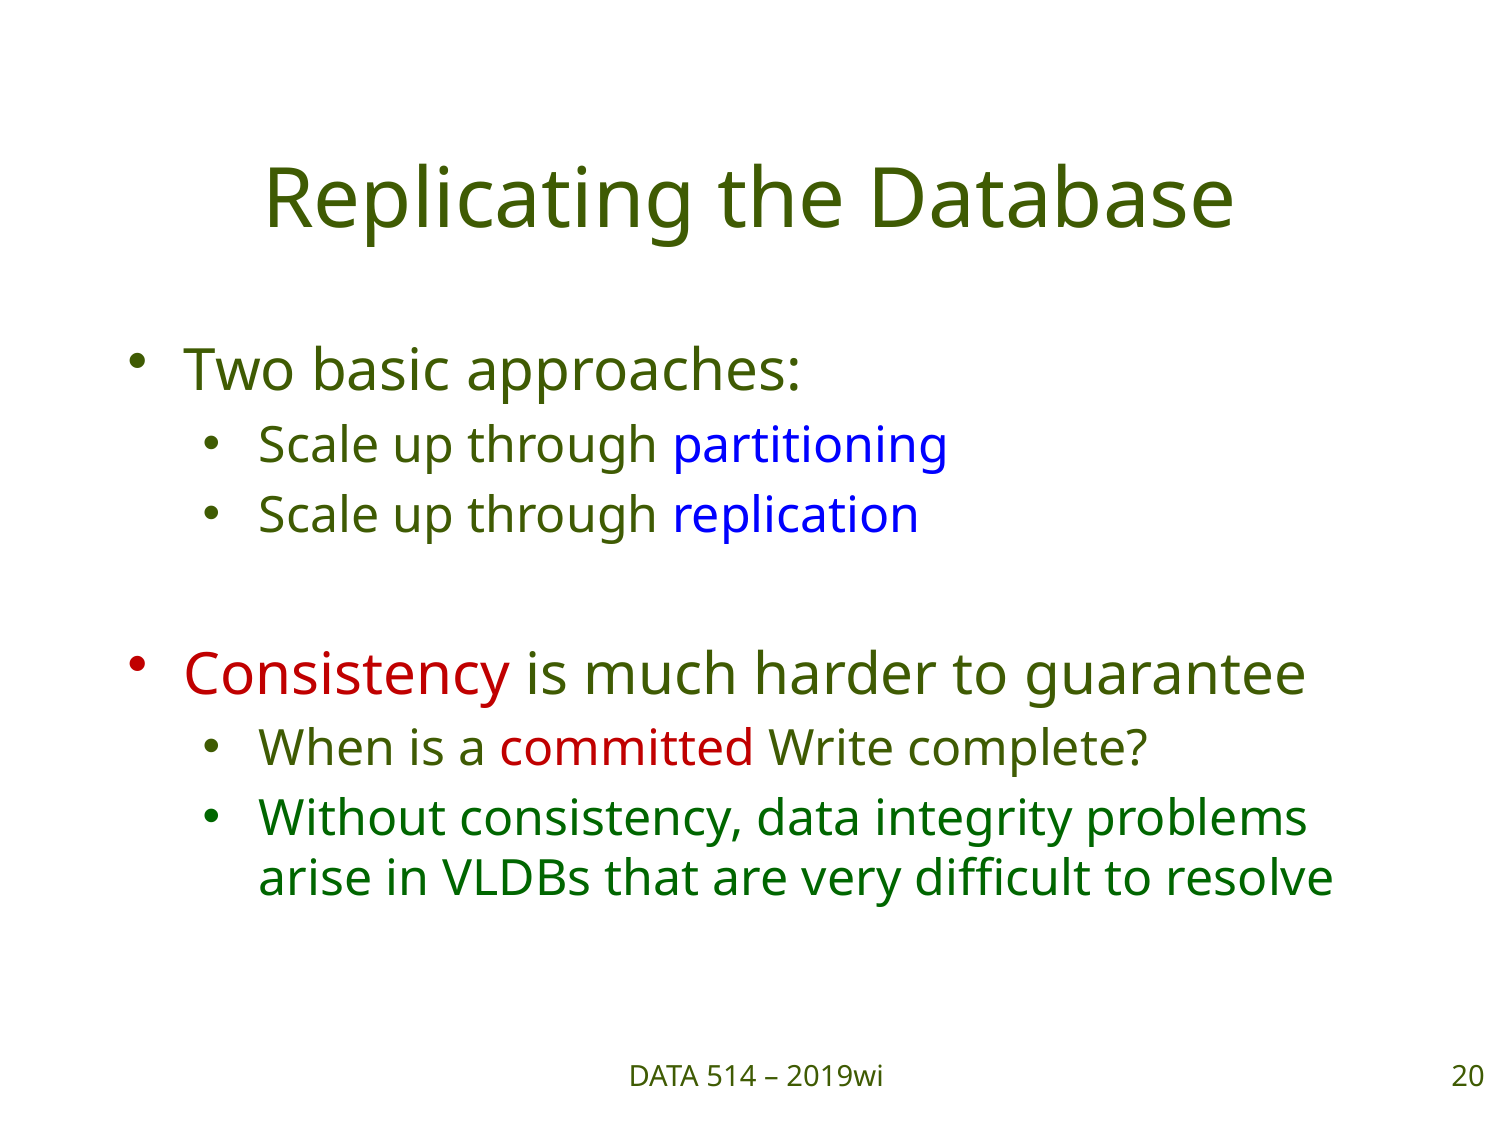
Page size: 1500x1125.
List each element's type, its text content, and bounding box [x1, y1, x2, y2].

list Two basic approaches: Scale up through partitioning Scale up through replication Consistency is much harder to guarantee When is a committed Write complete? Without consistency, data integrity problems arise in VLDBs that are very difficult to resolve [112, 324, 1388, 1001]
footer DATA 514 – 2019wi [462, 1049, 1051, 1125]
title Replicating the Database [112, 99, 1388, 288]
slide_number 20 [1412, 1049, 1500, 1125]
